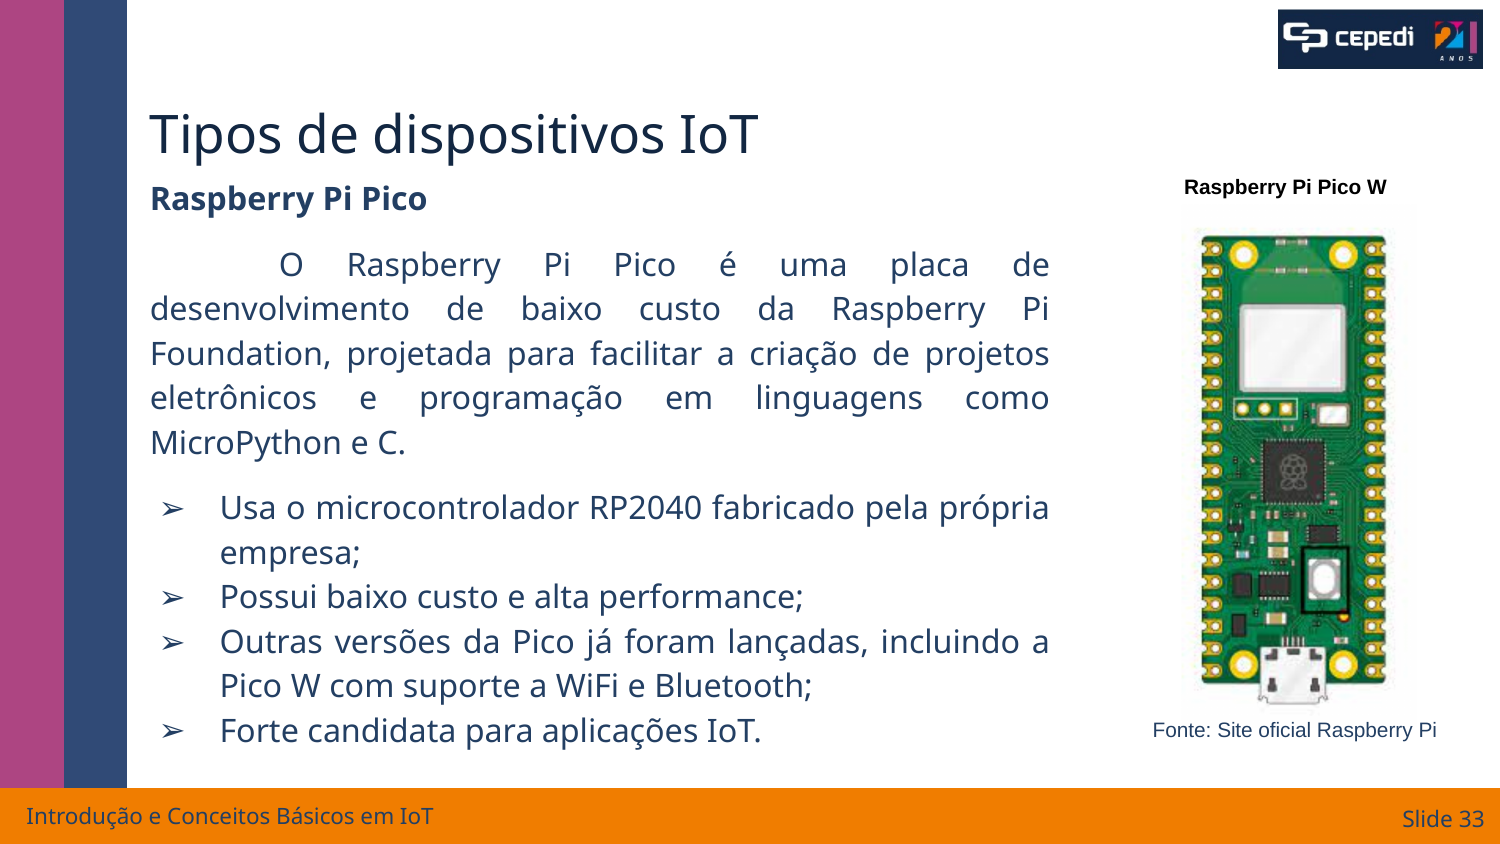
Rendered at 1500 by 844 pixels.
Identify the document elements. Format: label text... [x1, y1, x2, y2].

subtitle Introdução e Conceitos Básicos em IoT [11, 782, 677, 844]
list Raspberry Pi Pico O Raspberry Pi Pico é uma placa de desenvolvimento de baixo custo da Raspberry Pi Foundation, projetada para facilitar a criação de projetos eletrônicos e programação em linguagens como MicroPython e C. Usa o microcontrolador RP2040 fabricado pela própria empresa; Possui baixo custo e alta performance; Outras versões da Pico já foram lançadas, incluindo a Pico W com suporte a WiFi e Bluetooth; Forte candidata para aplicações IoT. [134, 157, 1066, 769]
text_box Fonte: Site oficial Raspberry Pi [1137, 703, 1460, 754]
slide_number Slide ‹#› [1277, 789, 1500, 844]
text_box Raspberry Pi Pico W [1169, 161, 1404, 212]
picture [0, 0, 1500, 844]
title Tipos de dispositivos IoT [134, 85, 1339, 180]
